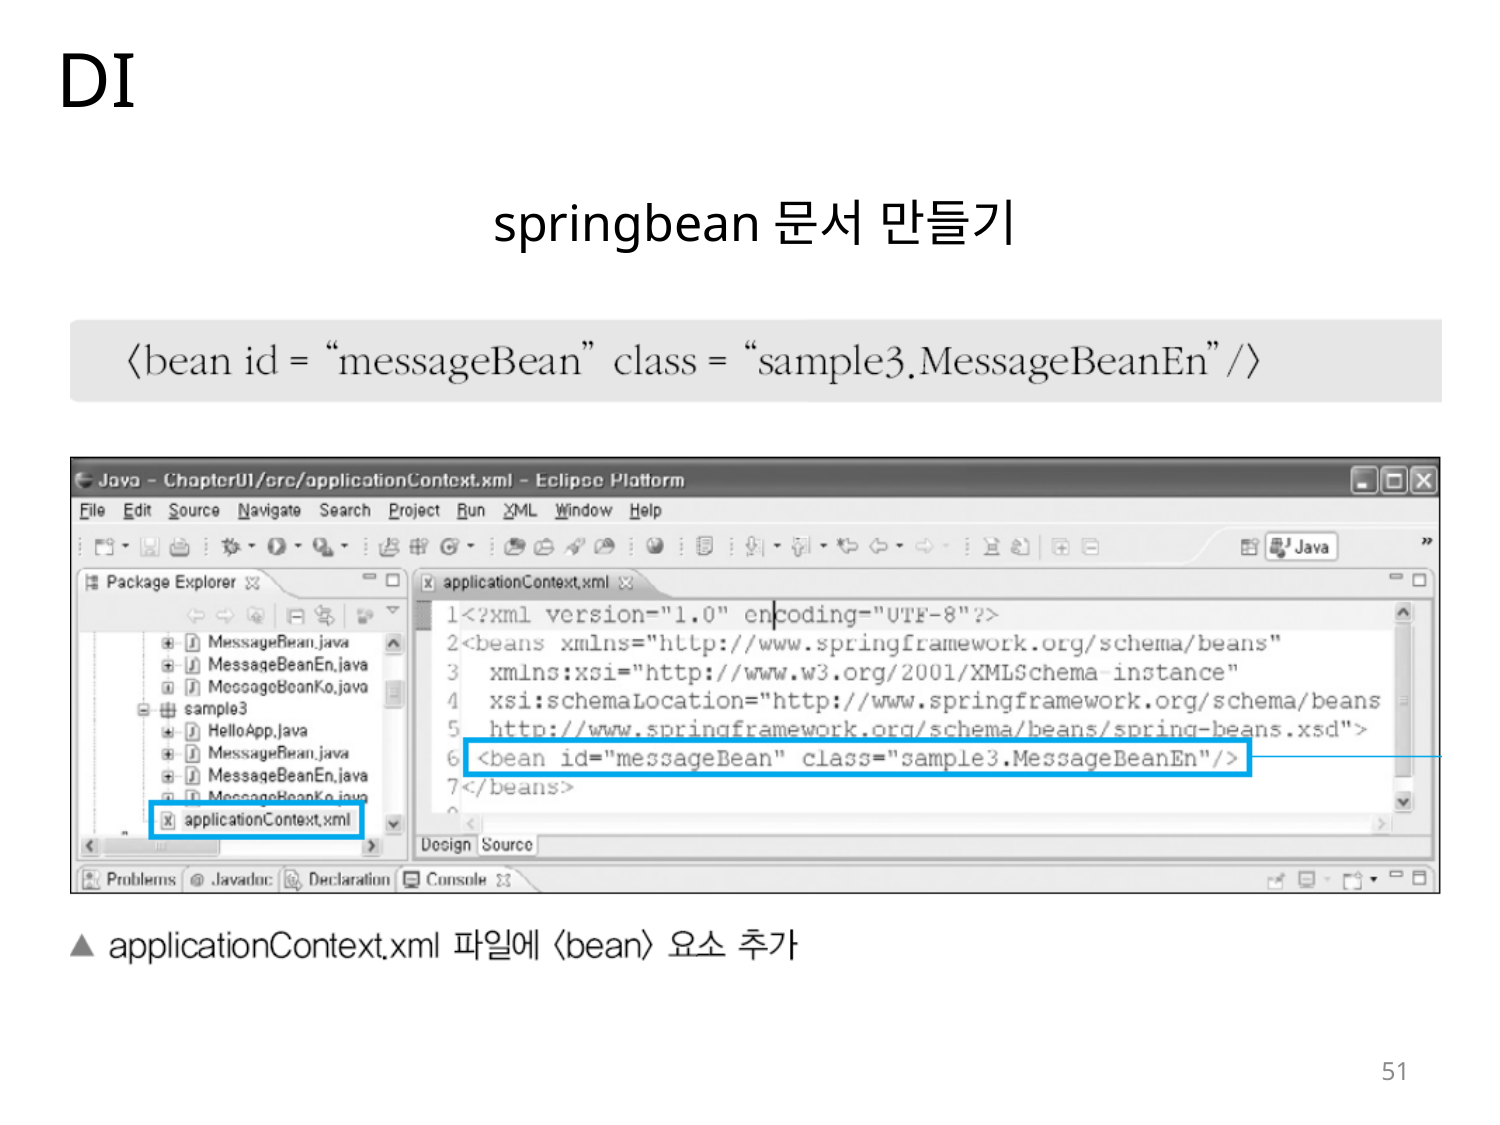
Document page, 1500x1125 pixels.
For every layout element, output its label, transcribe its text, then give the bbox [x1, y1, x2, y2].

text_box springbean문서 만들기 [478, 184, 1235, 260]
title DI [41, 31, 1459, 124]
picture [469, 743, 1246, 771]
picture [70, 269, 1442, 1055]
slide_number 51 [1074, 1063, 1425, 1103]
